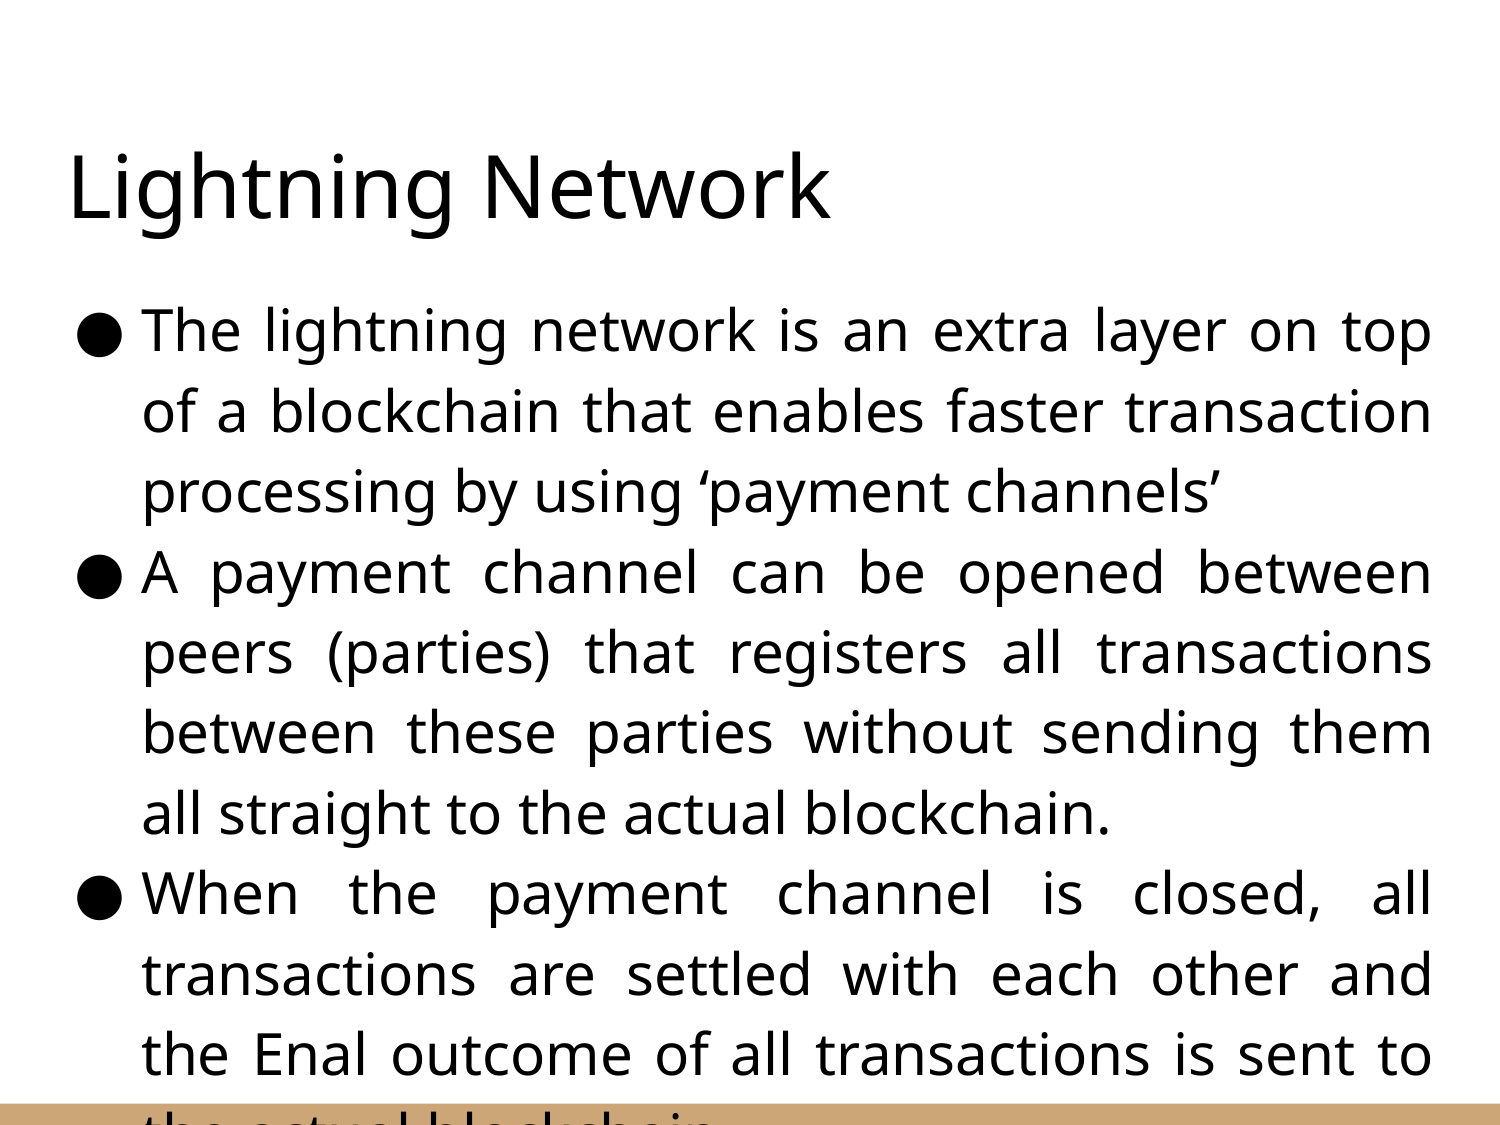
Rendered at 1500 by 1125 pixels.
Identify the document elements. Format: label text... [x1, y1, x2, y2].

title Lightning Network [51, 69, 1449, 251]
list The lightning network is an extra layer on top of a blockchain that enables faster transaction processing by using ‘payment channels’ A payment channel can be opened between peers (parties) that registers all transactions between these parties without sending them all straight to the actual blockchain. When the payment channel is closed, all transactions are settled with each other and the Enal outcome of all transactions is sent to the actual blockchain [51, 267, 1449, 1002]
